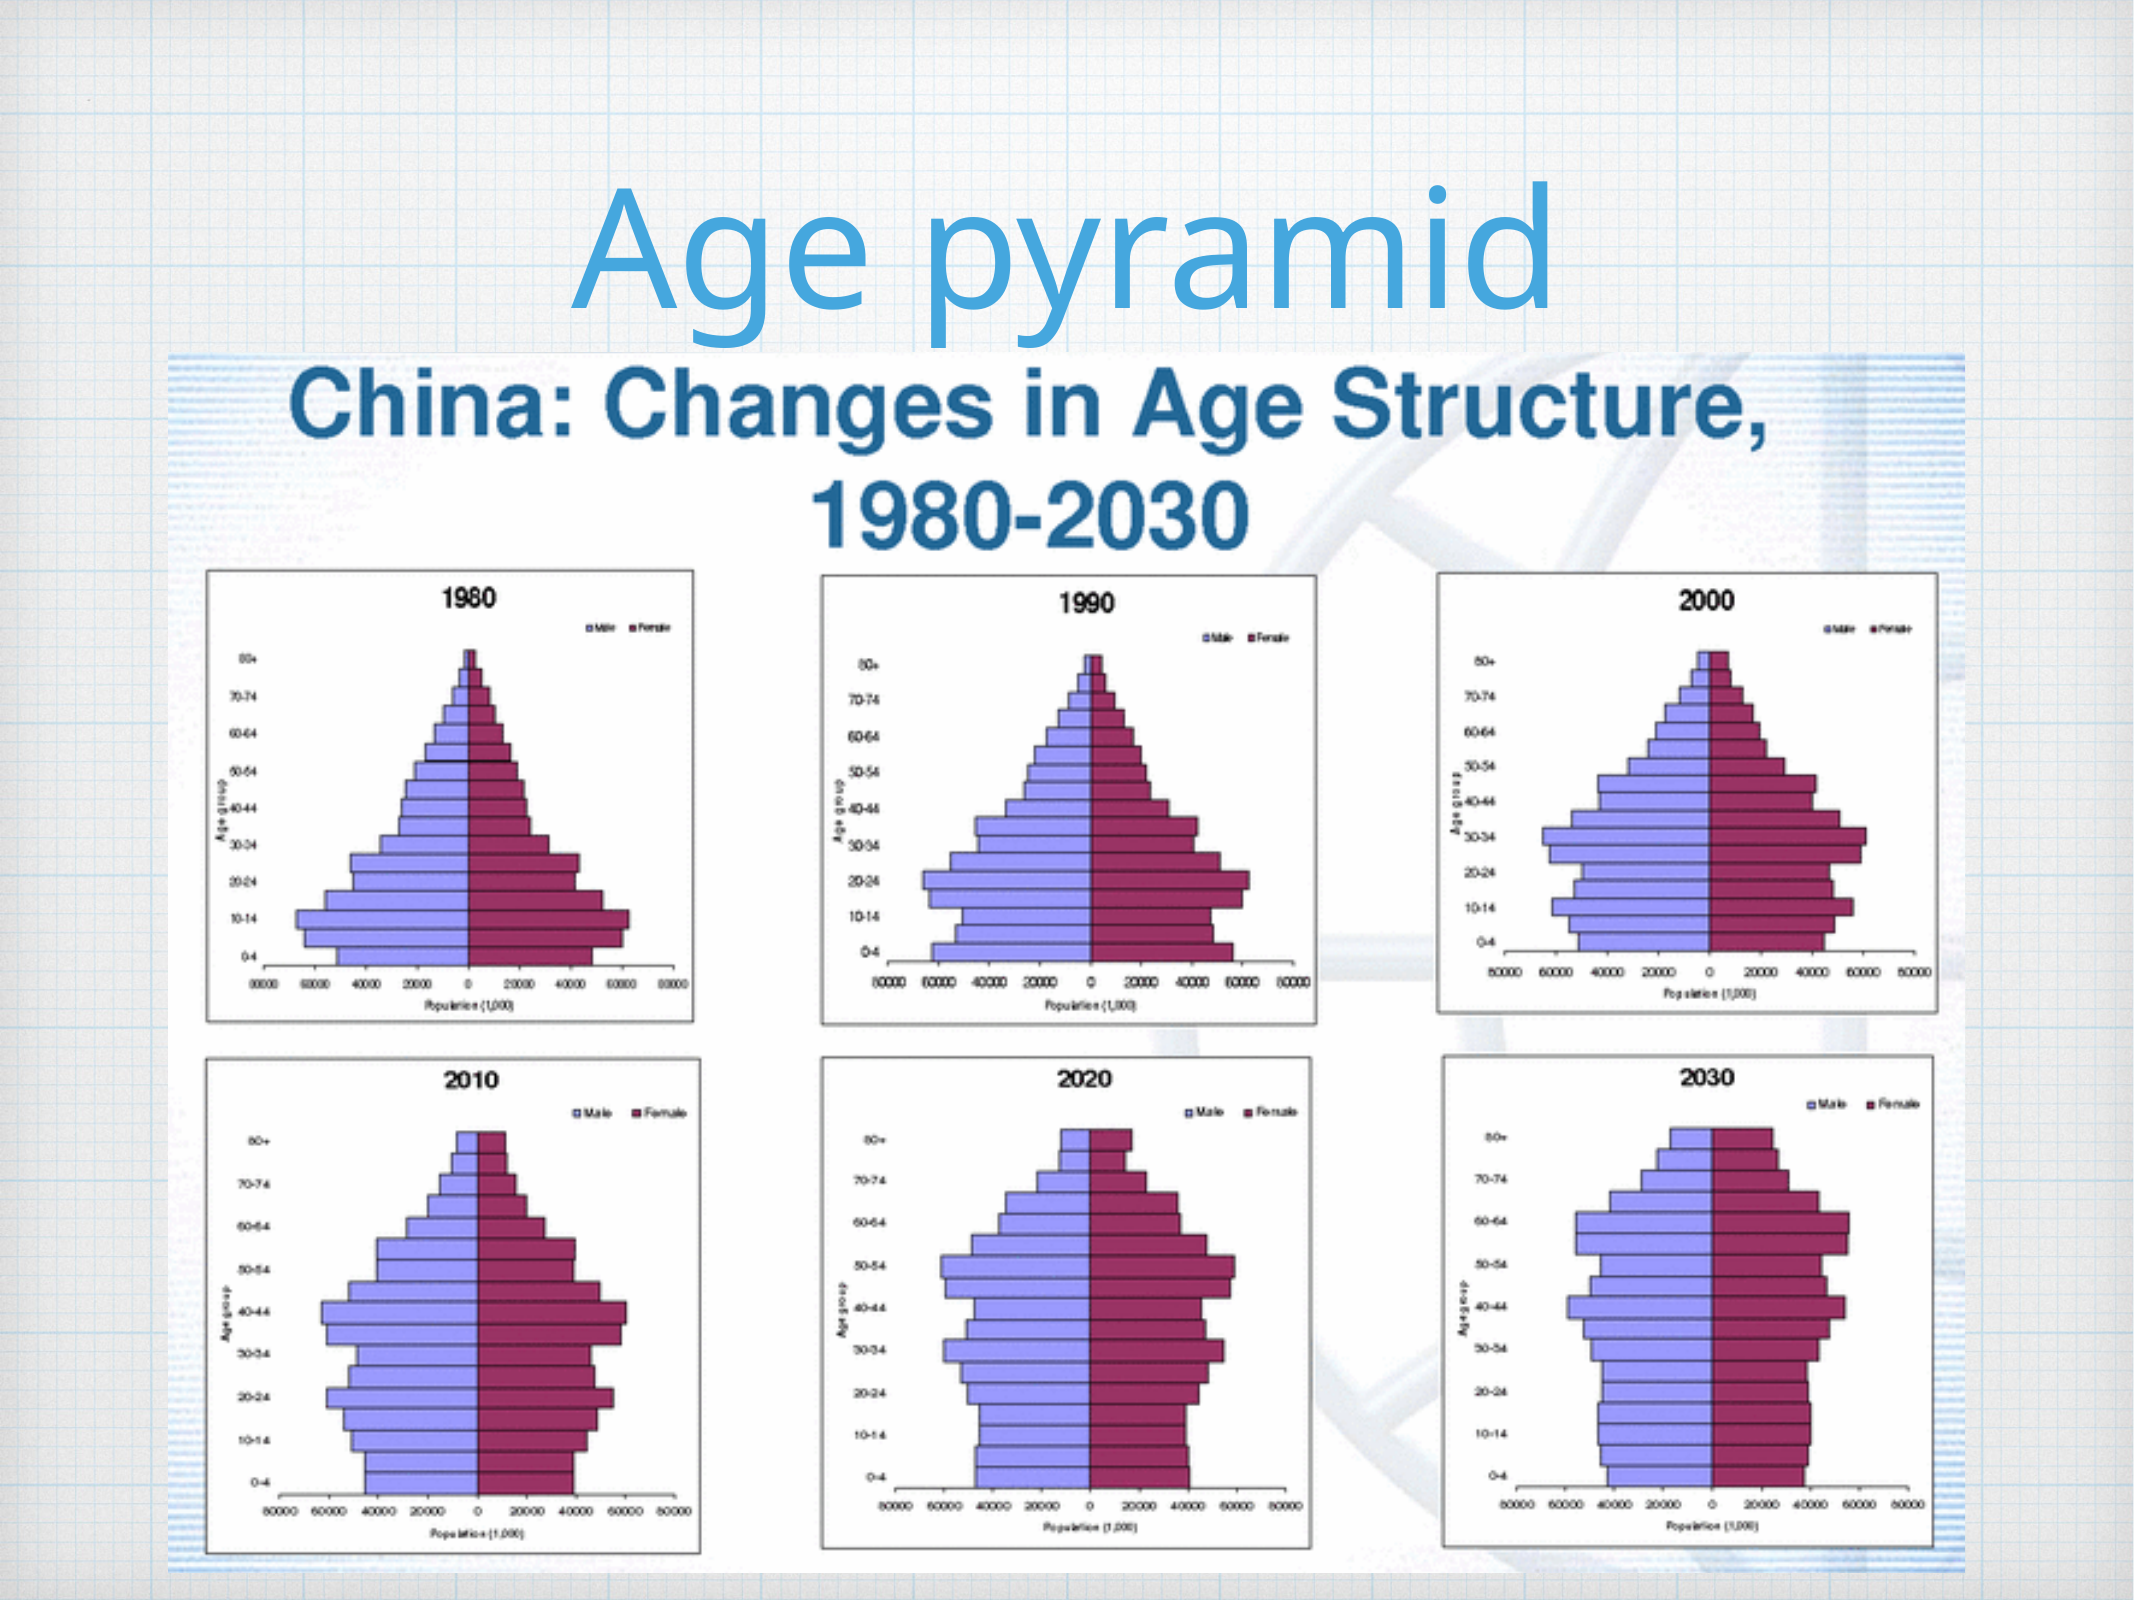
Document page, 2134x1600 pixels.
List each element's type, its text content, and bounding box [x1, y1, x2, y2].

title Age pyramid [207, 41, 1926, 351]
picture [0, 0, 2134, 1600]
